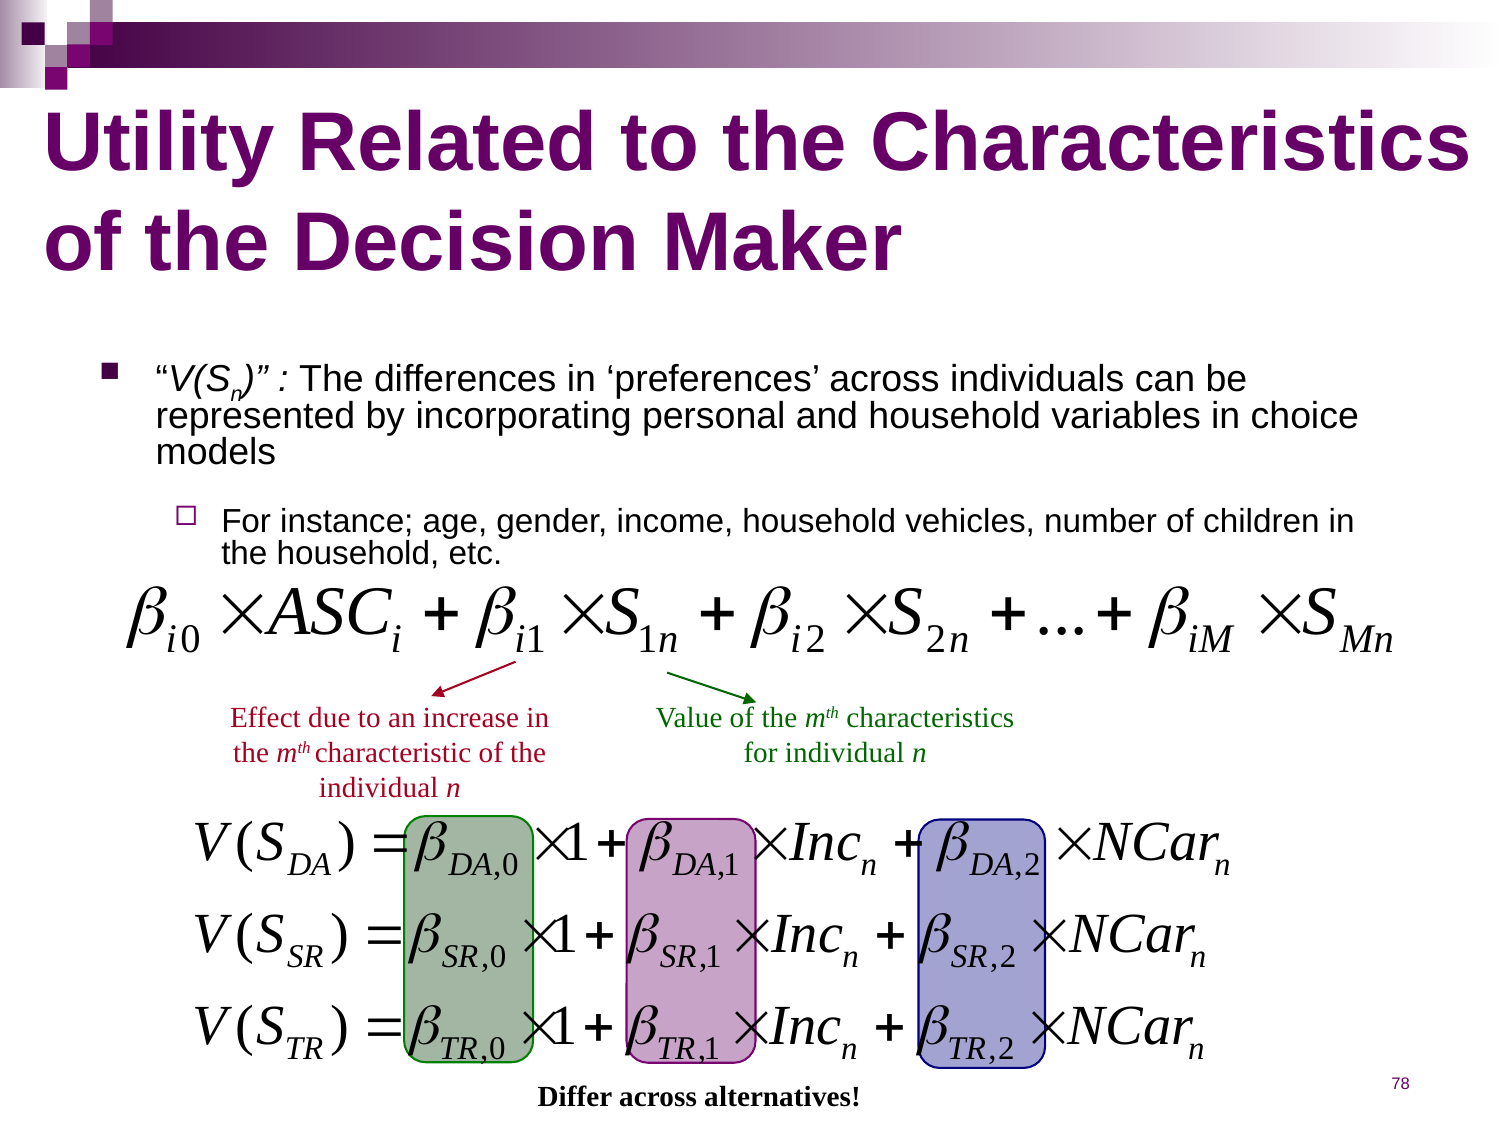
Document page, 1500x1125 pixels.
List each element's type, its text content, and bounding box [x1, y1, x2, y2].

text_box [188, 806, 1244, 1076]
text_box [113, 564, 1406, 670]
text_box Differ across alternatives! [379, 1085, 1019, 1120]
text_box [207, 677, 1030, 804]
title Utility Related to the Characteristics of the Decision Maker [28, 75, 1500, 300]
list “V(Sn)” : The differences in ‘preferences’ across individuals can be represented by incorporating personal and household variables in choice models For instance; age, gender, income, household vehicles, number of children in the household, etc. [84, 351, 1380, 596]
slide_number 78 [1019, 1025, 1425, 1100]
